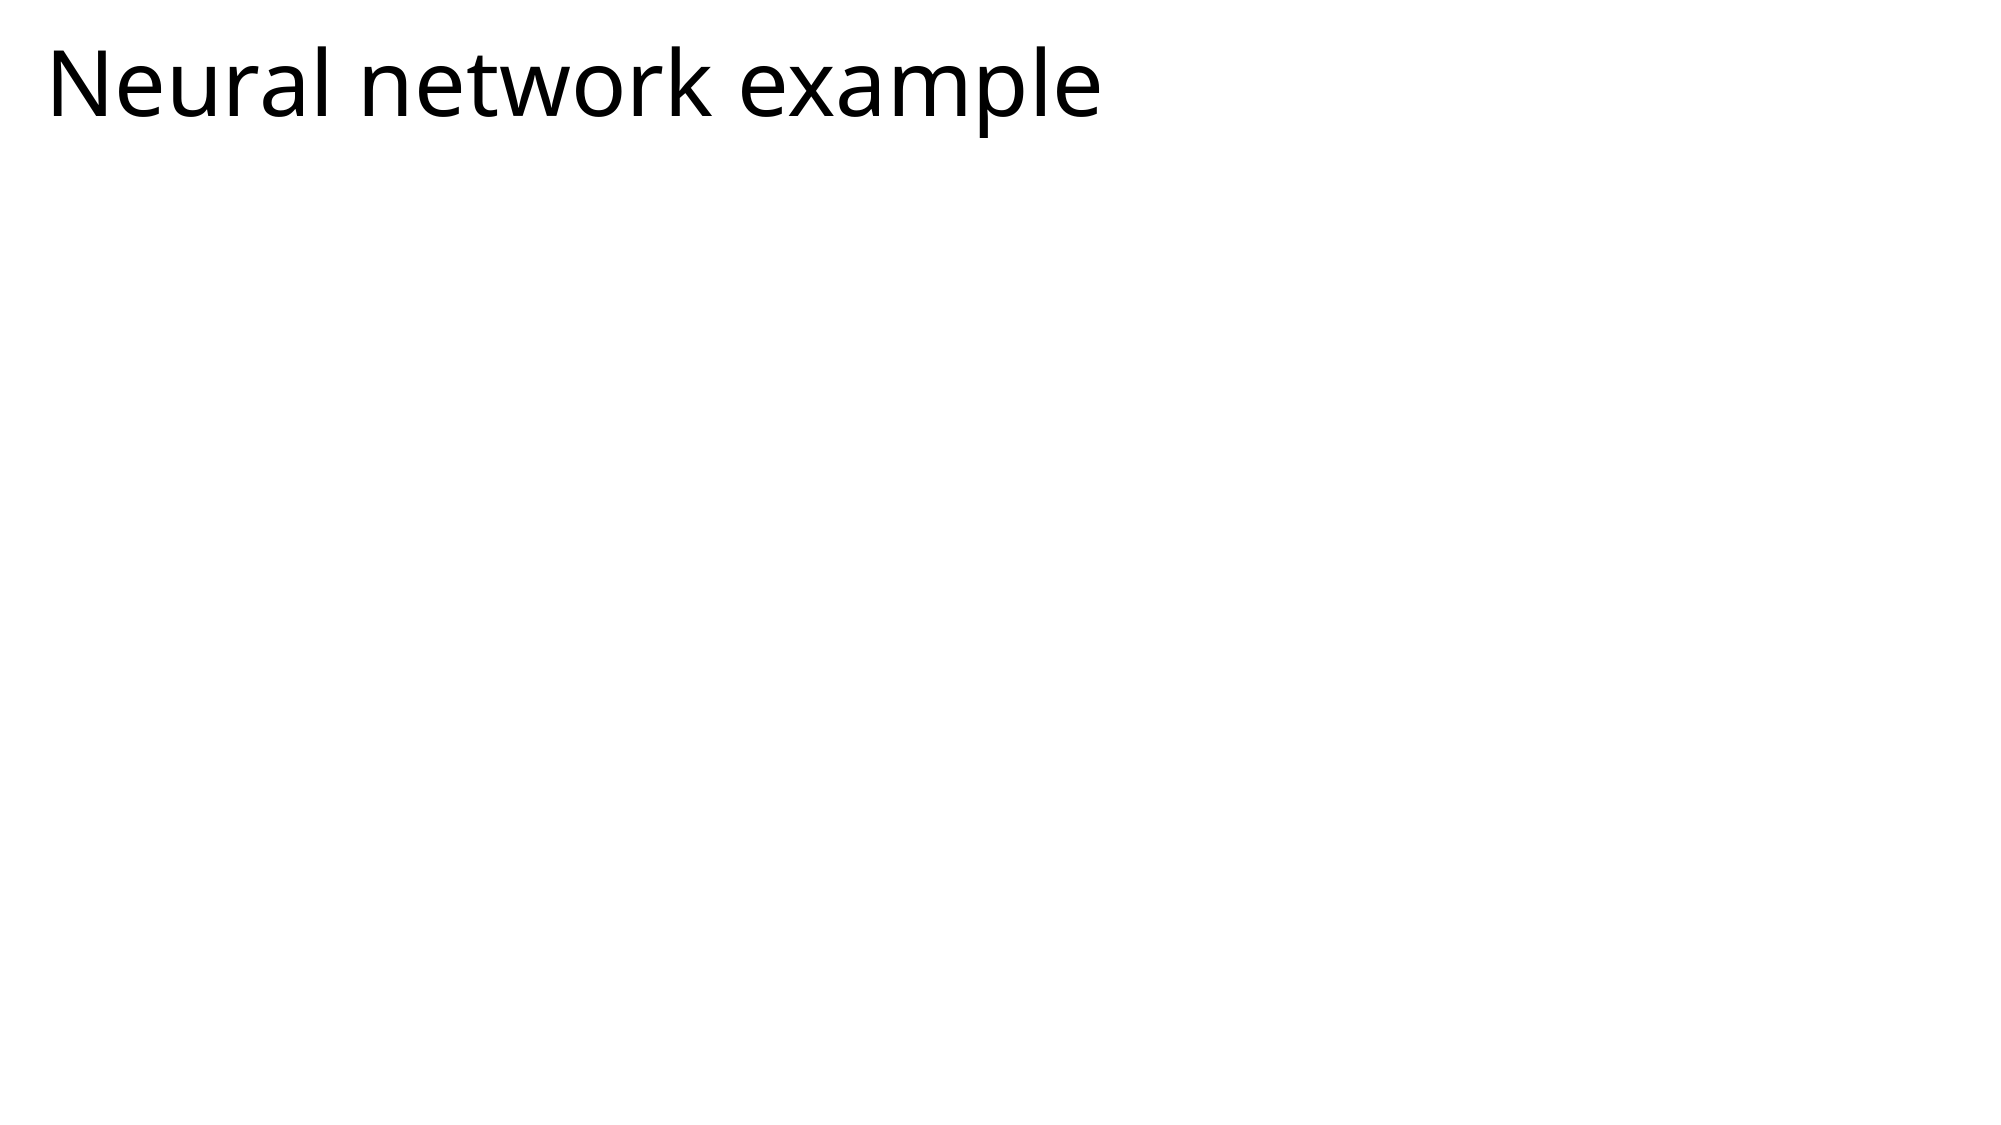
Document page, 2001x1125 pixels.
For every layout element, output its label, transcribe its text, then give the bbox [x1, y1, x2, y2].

title Neural network example [30, 29, 1755, 248]
